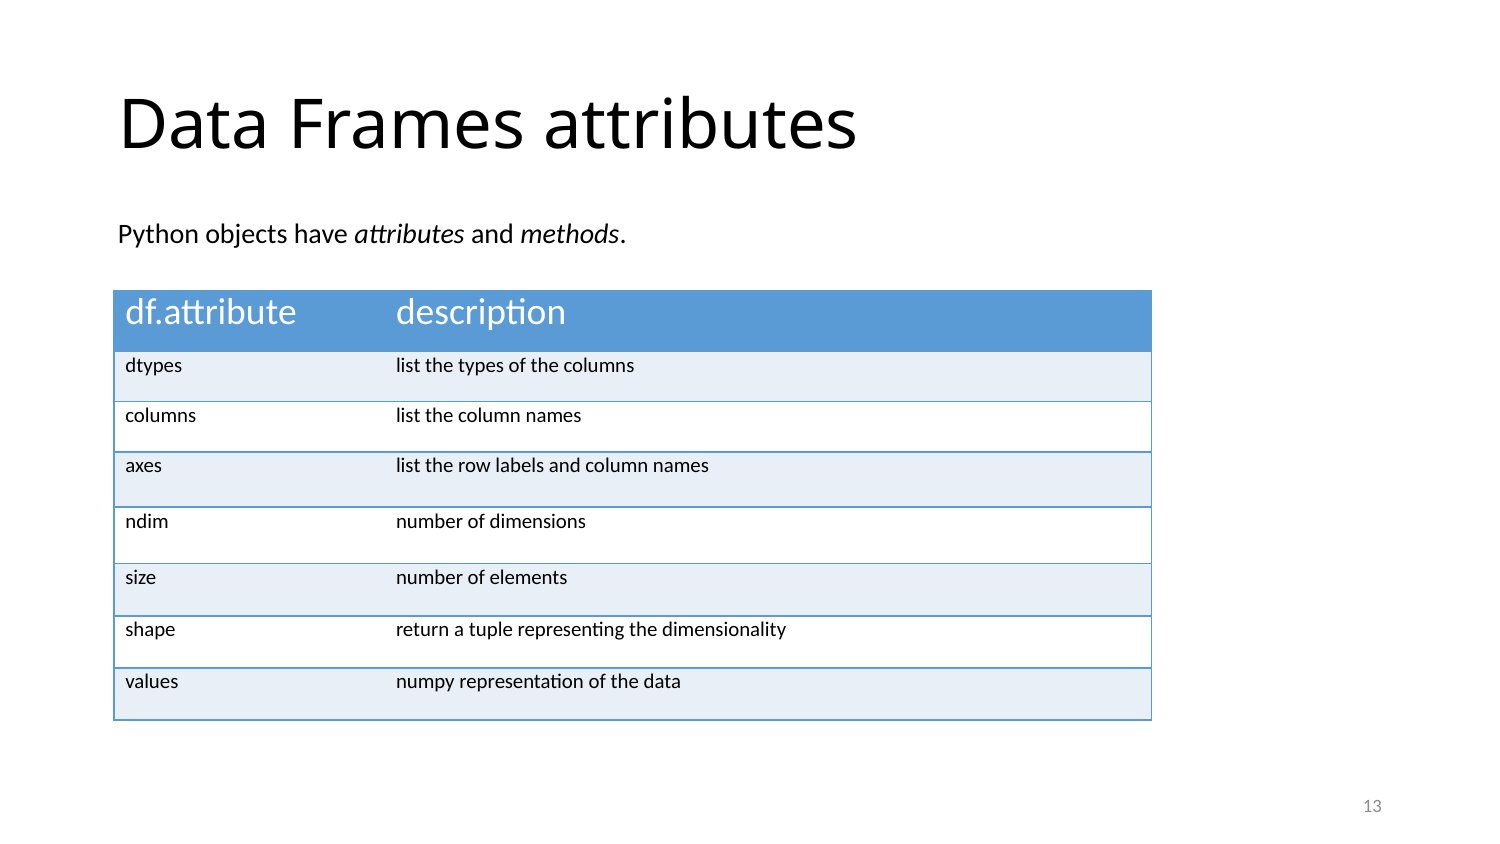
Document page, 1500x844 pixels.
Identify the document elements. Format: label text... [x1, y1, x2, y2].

table_cell number of elements [385, 564, 1151, 615]
table_header description [385, 292, 1151, 350]
table_cell list the column names [385, 402, 1151, 451]
table_cell size [115, 564, 385, 615]
table_cell values [115, 669, 385, 719]
table_cell list the row labels and column names [385, 453, 1151, 506]
table_cell return a tuple representing the dimensionality [385, 617, 1151, 667]
table_cell number of dimensions [385, 508, 1151, 563]
table_cell dtypes [115, 352, 385, 401]
table_cell ndim [115, 508, 385, 563]
slide_number 13 [1059, 782, 1397, 827]
table_cell columns [115, 402, 385, 451]
table_cell list the types of the columns [385, 352, 1151, 401]
title Data Frames attributes [103, 44, 1397, 208]
table_cell numpy representation of the data [385, 669, 1151, 719]
table_header df.attribute [115, 292, 385, 350]
table_cell axes [115, 453, 385, 506]
table_cell shape [115, 617, 385, 667]
text_box Python objects have attributes and methods. [103, 207, 1024, 257]
